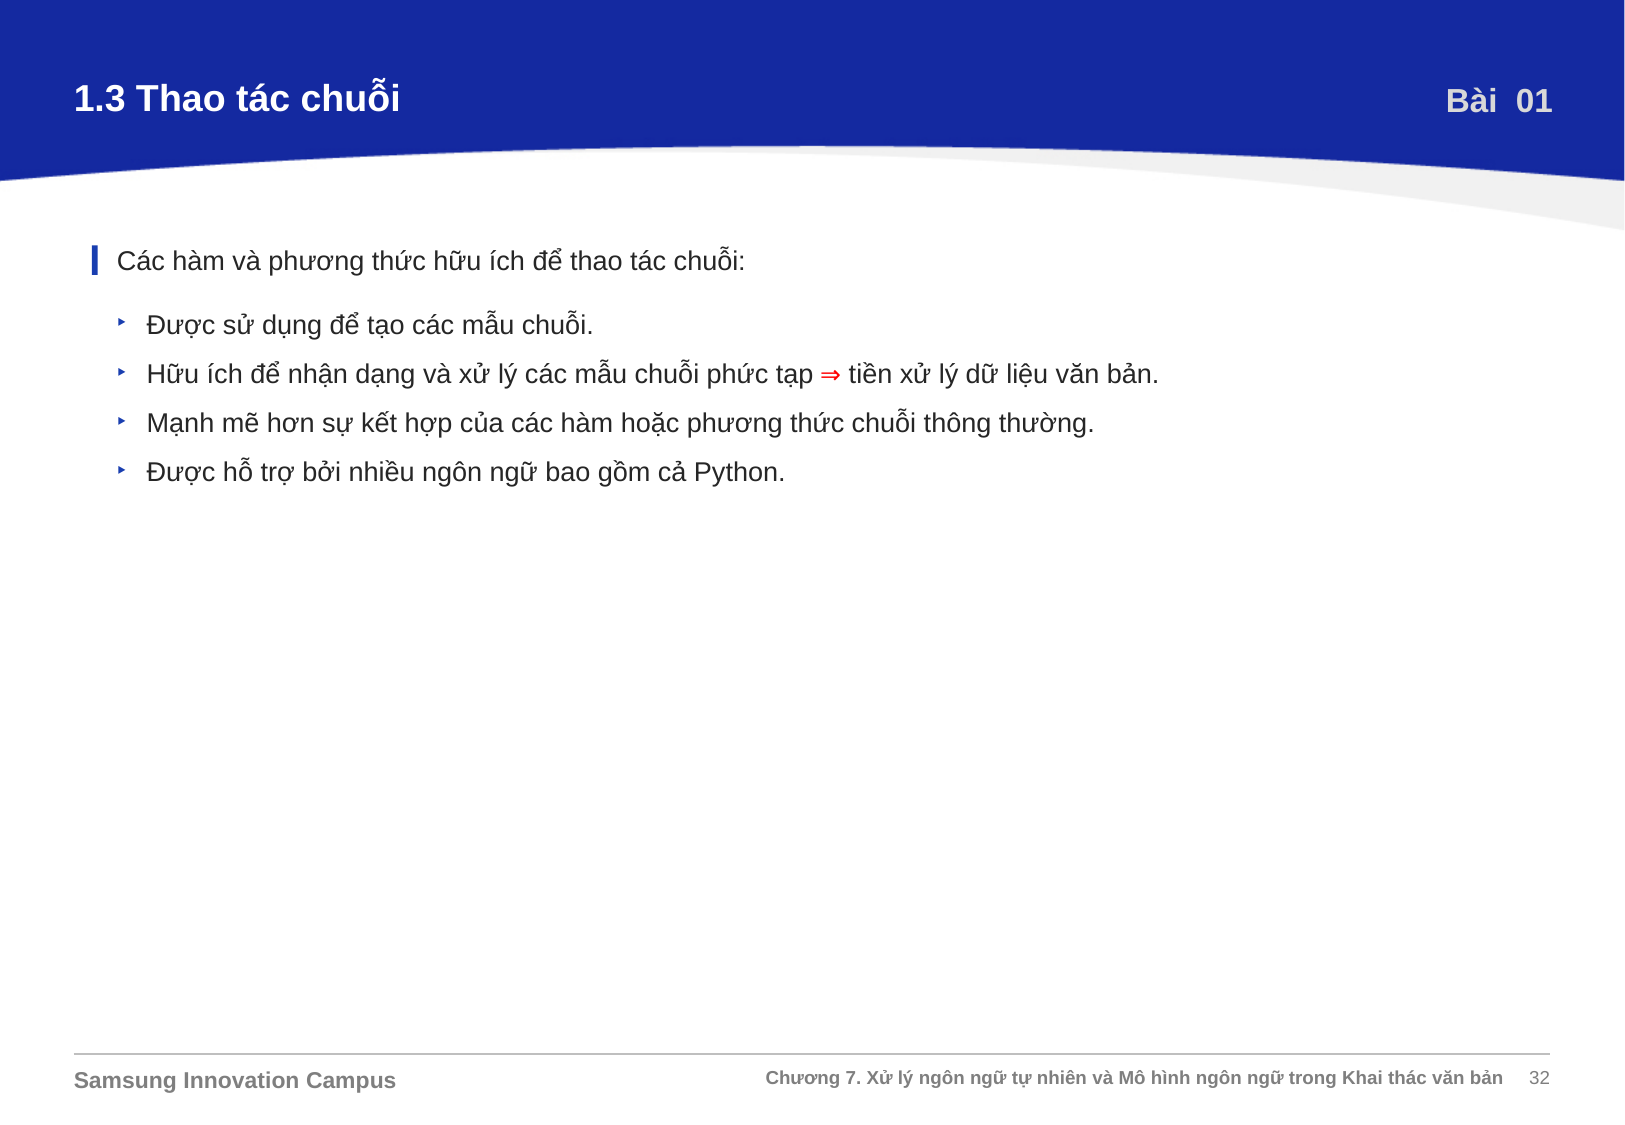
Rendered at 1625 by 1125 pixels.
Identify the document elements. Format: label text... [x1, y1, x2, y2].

picture [0, 0, 1625, 1125]
text_box Được sử dụng để tạo các mẫu chuỗi. Hữu ích để nhận dạng và xử lý các mẫu chuỗi phức tạp ⇒ tiền xử lý dữ liệu văn bản. Mạnh mẽ hơn sự kết hợp của các hàm hoặc phương thức chuỗi thông thường. Được hỗ trợ bởi nhiều ngôn ngữ bao gồm cả Python. [116, 295, 1533, 549]
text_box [91, 243, 1533, 277]
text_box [73, 73, 1554, 120]
